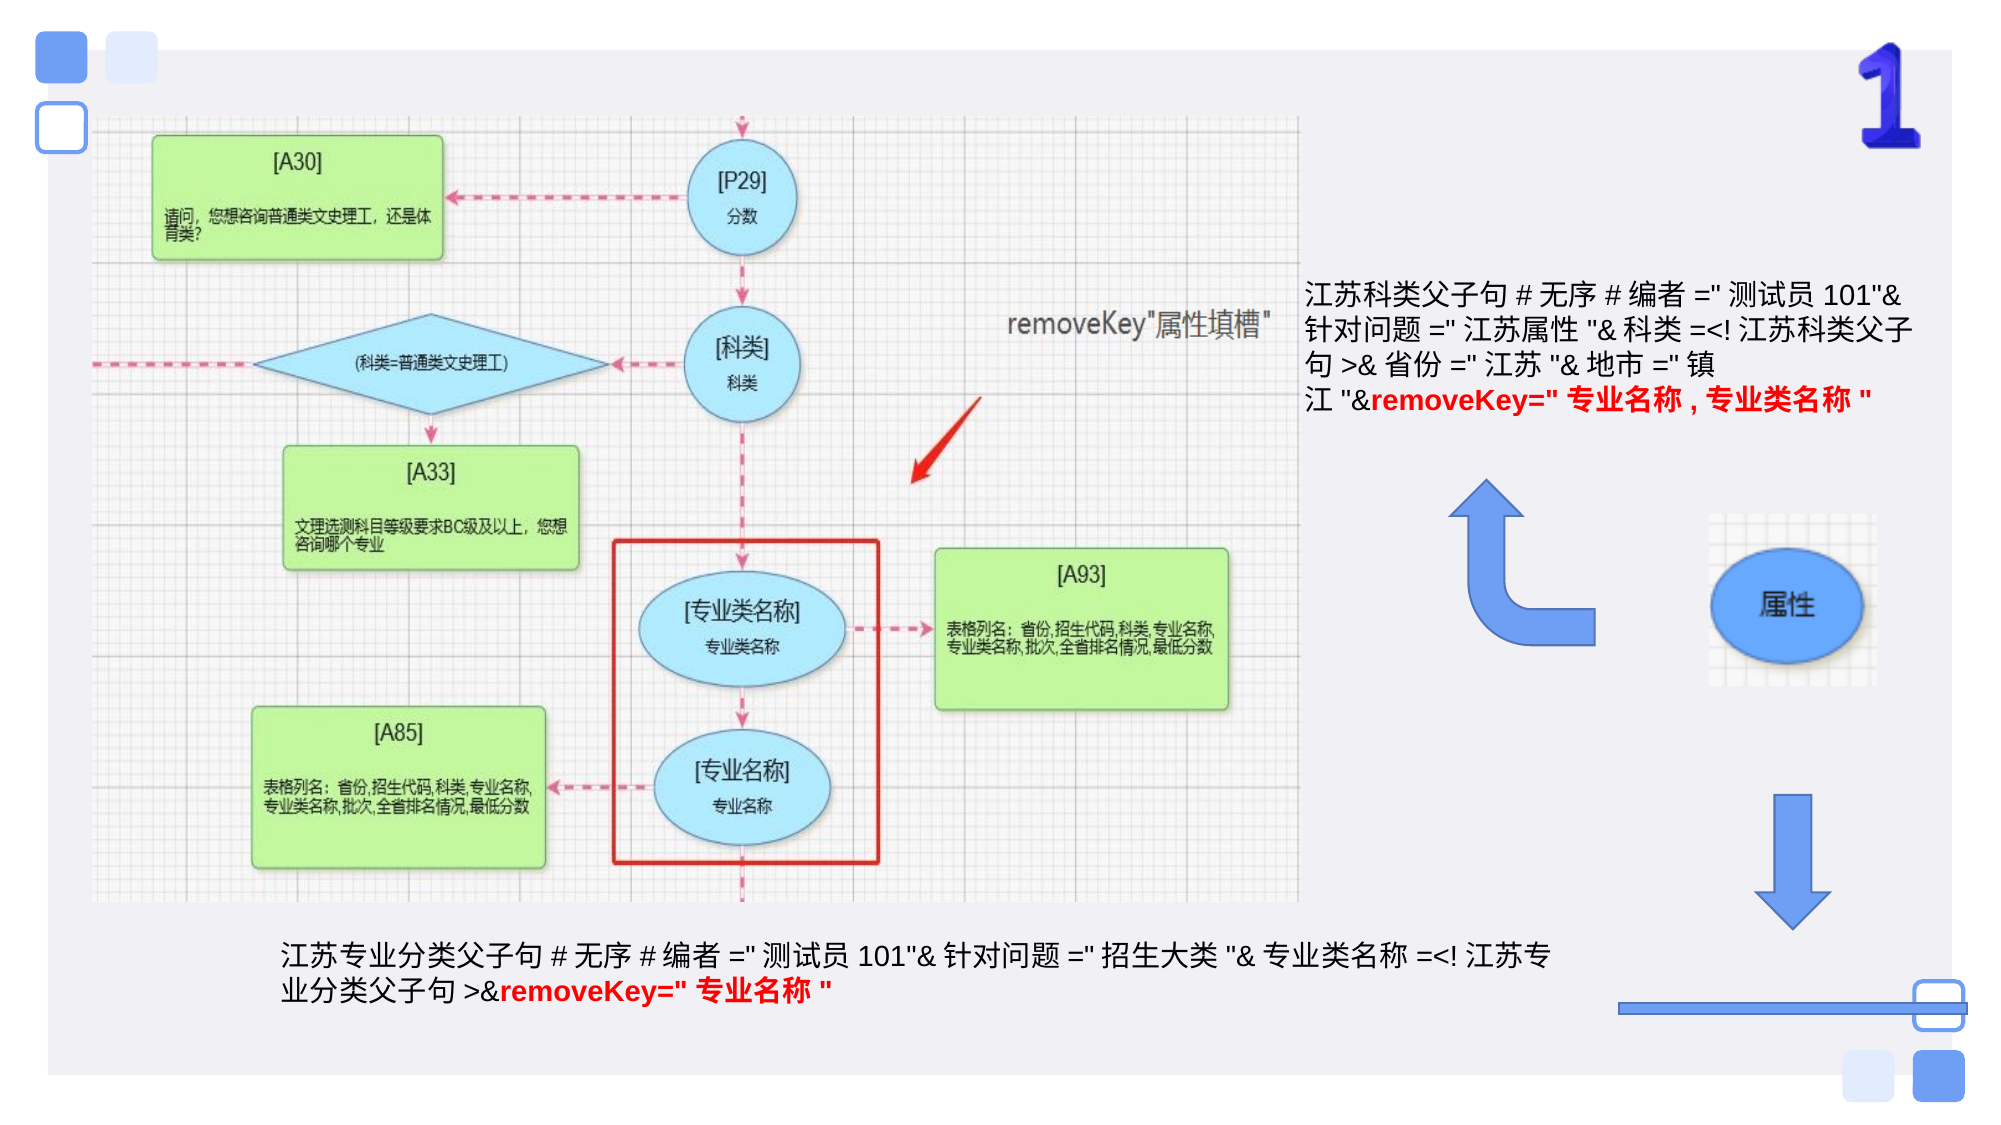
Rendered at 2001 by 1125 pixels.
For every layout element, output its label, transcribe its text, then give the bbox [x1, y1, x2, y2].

text_box 江苏专业分类父子句#无序#编者="测试员101"&针对问题="招生大类"&专业类名称=<!江苏专业分类父子句>&removeKey="专业名称" [266, 929, 1585, 1015]
picture [1709, 514, 1877, 686]
text_box [1447, 478, 1596, 647]
text_box [1618, 1002, 1968, 1015]
picture [91, 116, 1301, 902]
picture [1829, 35, 1951, 157]
text_box [1753, 793, 1833, 931]
text_box 江苏科类父子句#无序#编者="测试员101"&针对问题="江苏属性"&科类=<!江苏科类父子句>&省份="江苏"&地市="镇江"&removeKey="专业名称,专业类名称" [1301, 268, 1941, 424]
